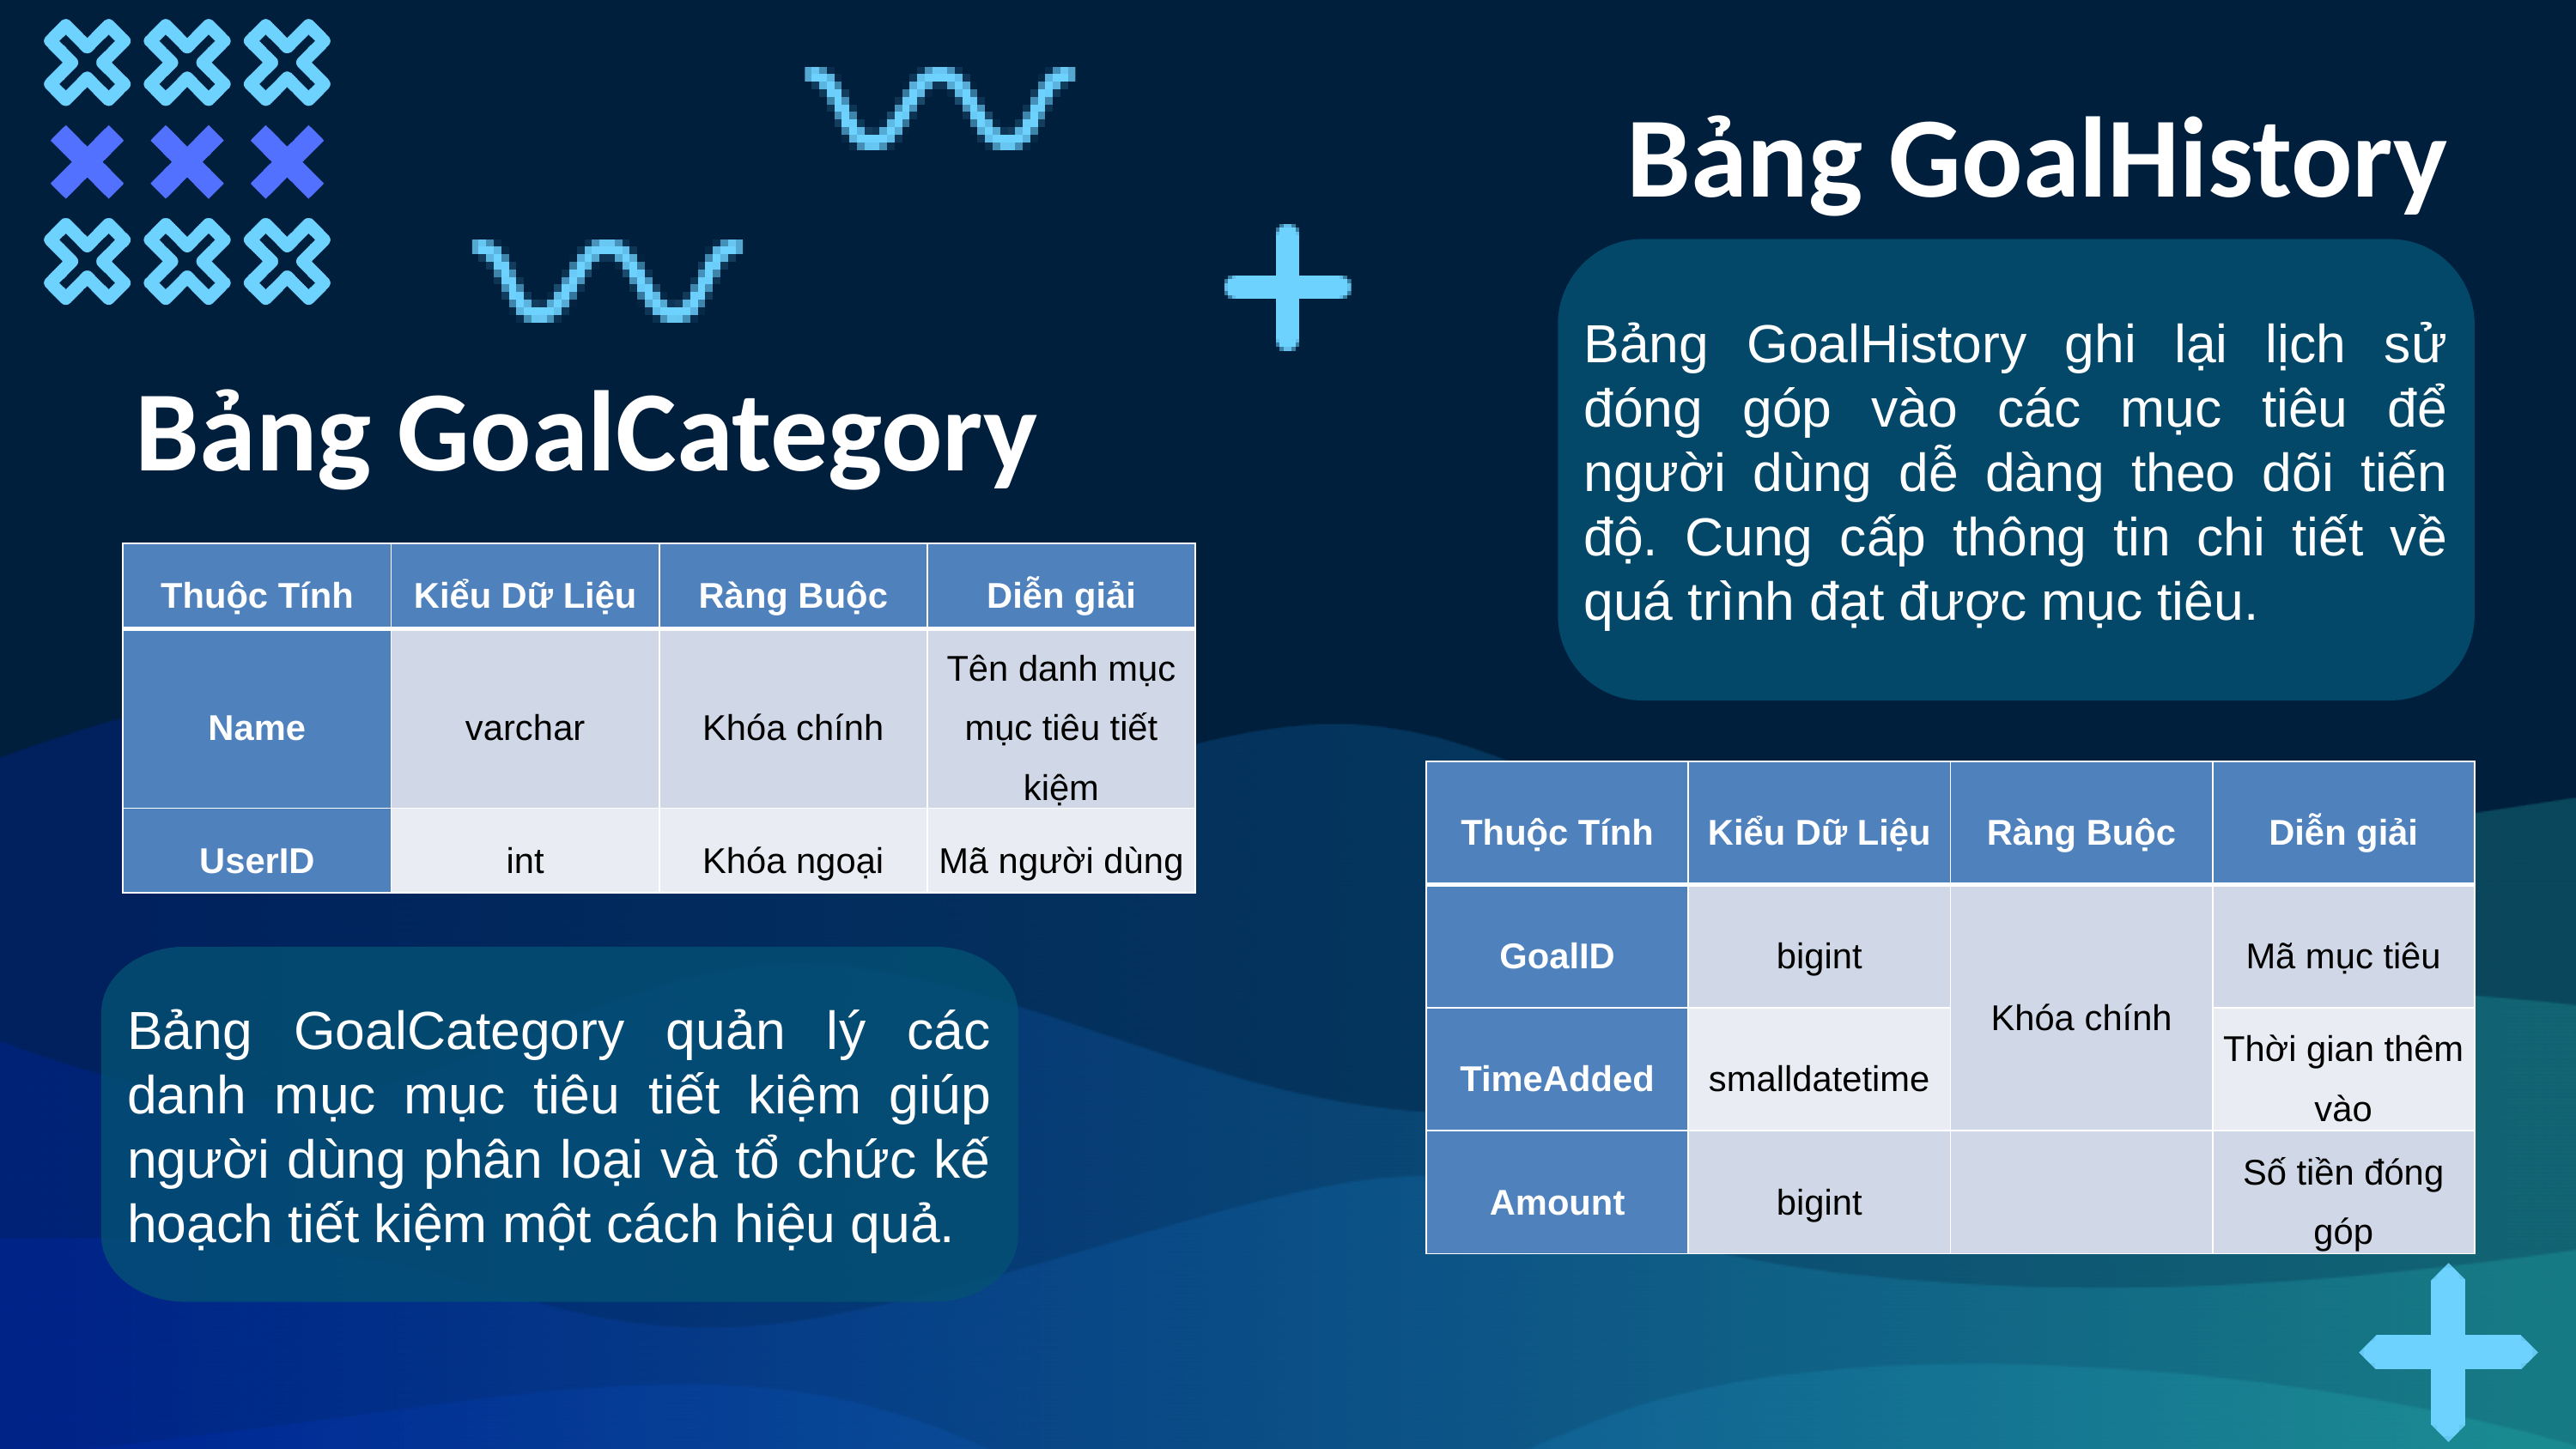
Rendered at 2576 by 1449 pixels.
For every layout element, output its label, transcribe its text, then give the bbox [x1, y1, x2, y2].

text_box [42, 19, 331, 306]
table_cell Khóa ngoại [660, 809, 927, 892]
text_box [0, 700, 2576, 1449]
table_cell smalldatetime [1689, 1009, 1950, 1130]
table_cell Mã người dùng [928, 809, 1194, 892]
table_header Diễn giải [928, 544, 1194, 627]
table_cell int [392, 809, 659, 892]
table_cell GoalID [1427, 887, 1687, 1007]
text_box [1224, 224, 1352, 352]
text_box Bảng GoalHistory [1559, 95, 2516, 220]
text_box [1558, 239, 2476, 701]
table_cell Amount [1427, 1131, 1687, 1253]
text_box [2359, 1263, 2538, 1442]
table_cell Tên danh mục mục tiêu tiết kiệm [928, 631, 1194, 808]
table_header Kiểu Dữ Liệu [1689, 762, 1950, 882]
table_cell Name [124, 631, 391, 808]
table_header Kiểu Dữ Liệu [392, 544, 659, 627]
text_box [100, 946, 1018, 1302]
table_cell UserID [124, 809, 391, 892]
table_cell Mã mục tiêu [2214, 887, 2474, 1007]
table_cell Số tiền đóng góp [2214, 1131, 2474, 1253]
table_cell bigint [1689, 887, 1950, 1007]
table_cell Thời gian thêm vào [2214, 1009, 2474, 1130]
table_header Ràng Buộc [1951, 762, 2212, 882]
table_cell bigint [1689, 1131, 1950, 1253]
table_cell [1951, 1131, 2212, 1253]
table_cell TimeAdded [1427, 1009, 1687, 1130]
text_box Bảng GoalCategory [97, 370, 1078, 494]
table_header Diễn giải [2214, 762, 2474, 882]
text_box [471, 239, 744, 323]
text_box [805, 67, 1076, 150]
table_cell Khóa chính [660, 631, 927, 808]
table_cell Khóa chính [1951, 887, 2212, 1130]
table_header Thuộc Tính [124, 544, 391, 627]
table_cell varchar [392, 631, 659, 808]
table_header Ràng Buộc [660, 544, 927, 627]
table_header Thuộc Tính [1427, 762, 1687, 882]
